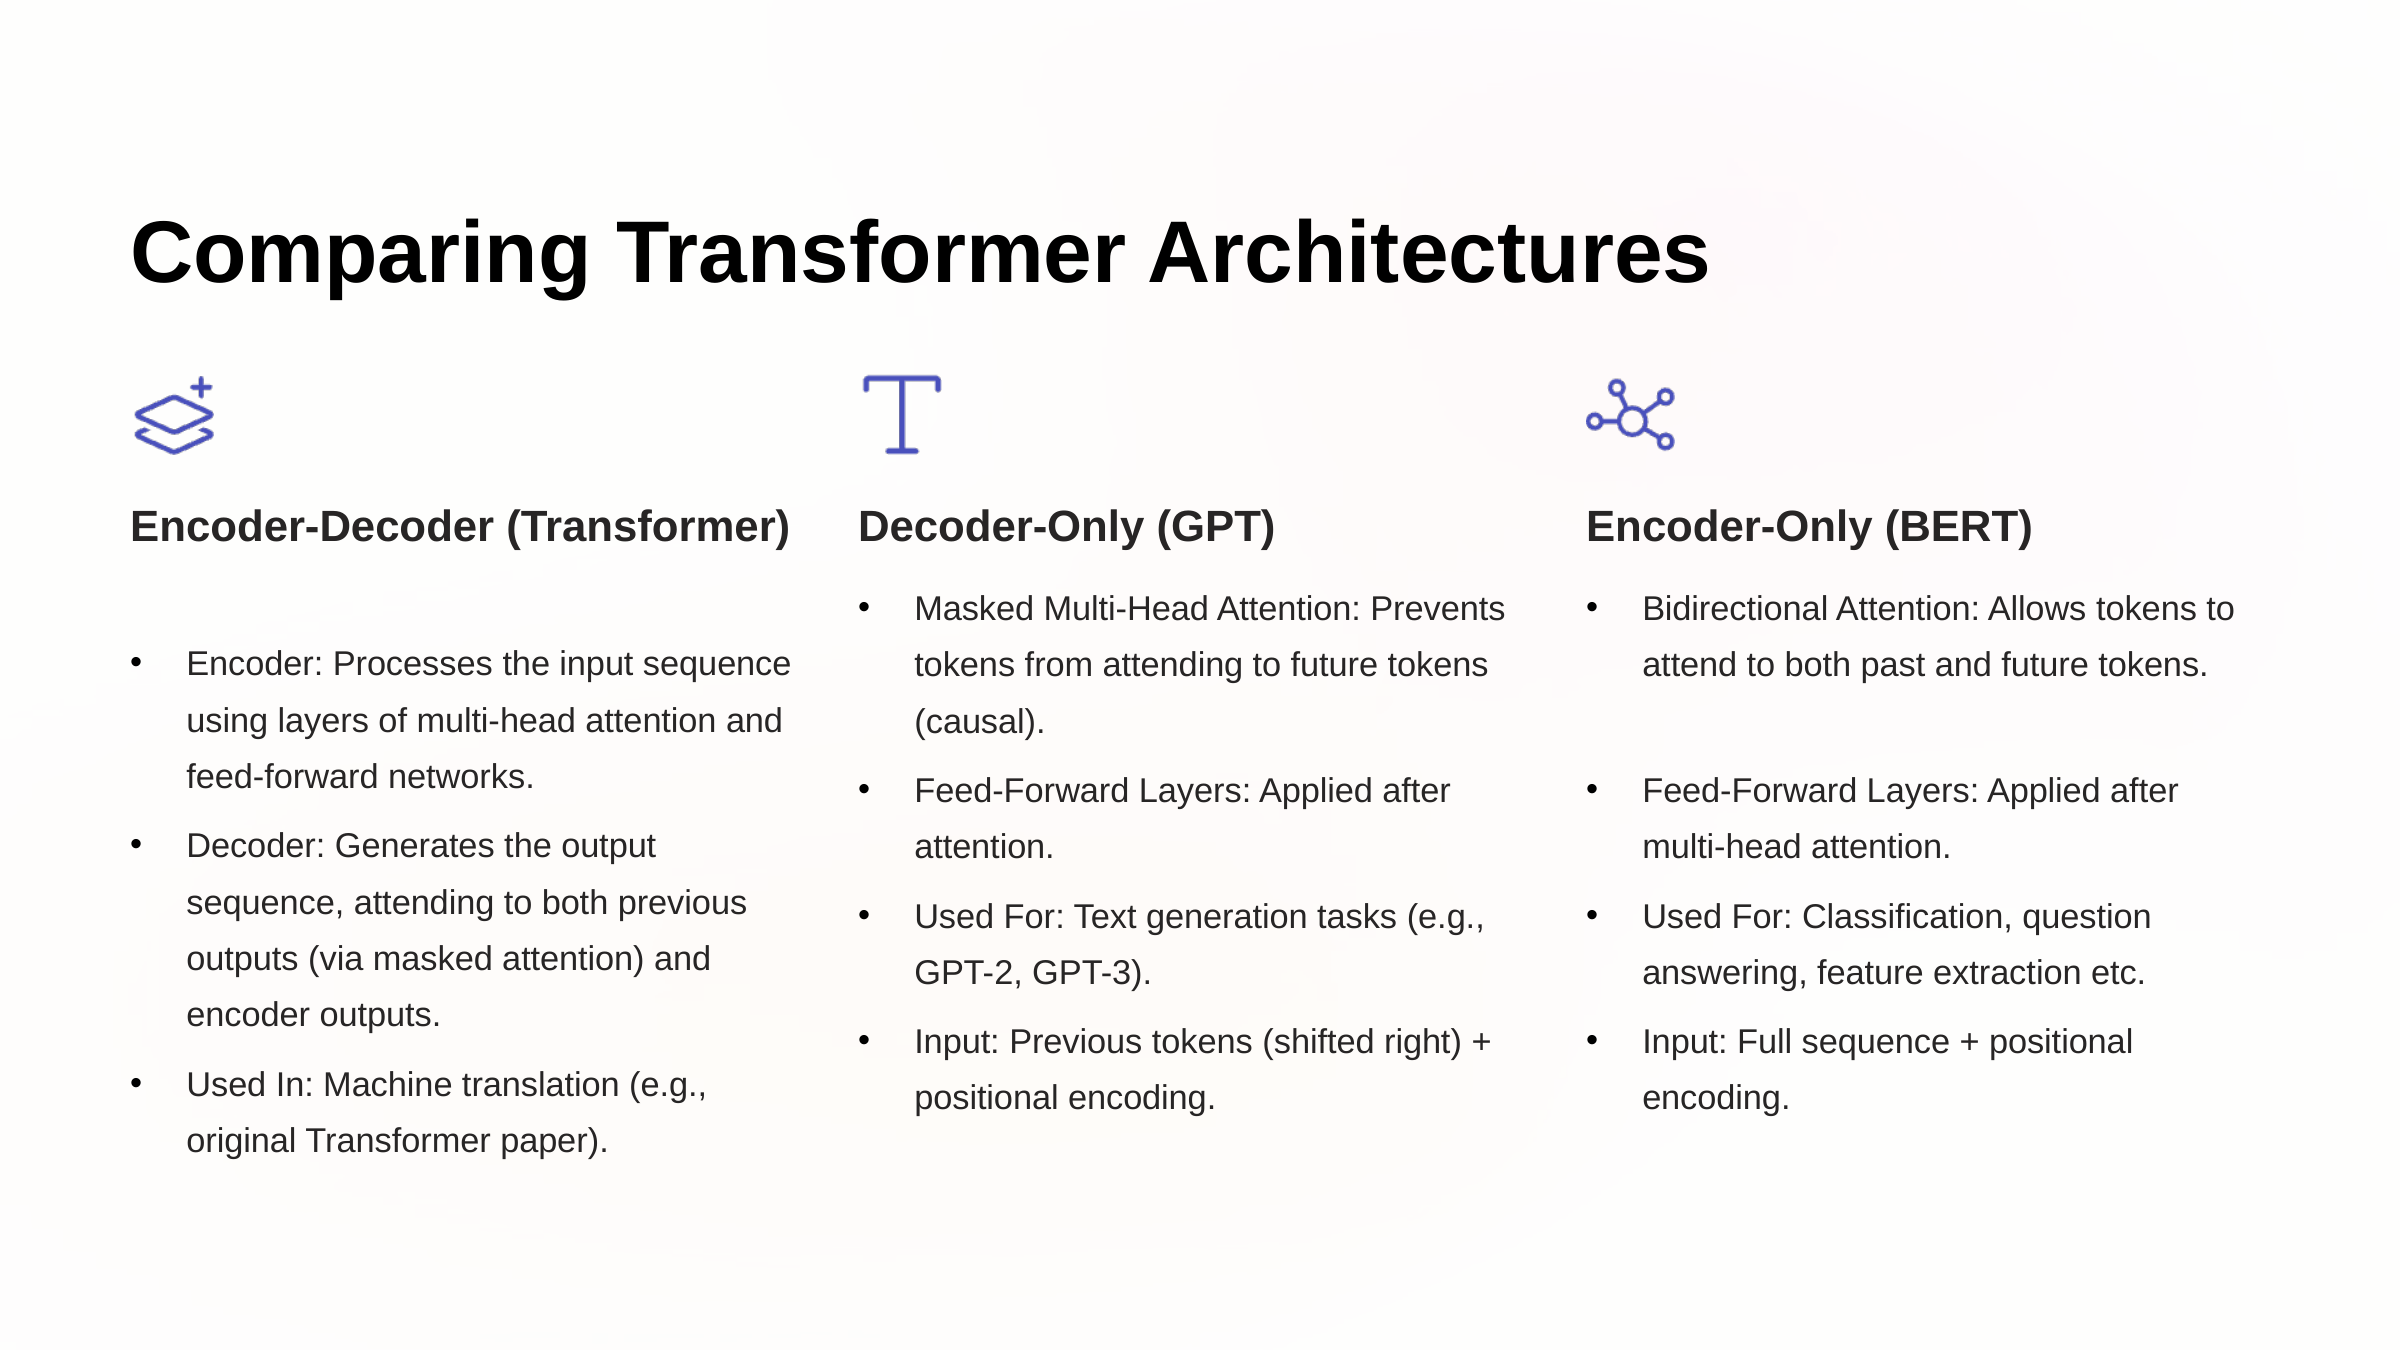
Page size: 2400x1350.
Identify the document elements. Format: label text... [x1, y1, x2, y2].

picture [857, 370, 947, 460]
text_box Input: Previous tokens (shifted right) + positional encoding. [858, 1004, 1542, 1118]
text_box Used For: Text generation tasks (e.g., GPT-2, GPT-3). [858, 878, 1542, 992]
text_box Feed-Forward Layers: Applied after attention. [858, 753, 1542, 867]
text_box Decoder: Generates the output sequence, attending to both previous outputs (via masked attention) and encoder outputs. [130, 808, 814, 1035]
text_box Decoder-Only (GPT) [858, 494, 1300, 550]
text_box Used For: Classification, question answering, feature extraction etc. [1585, 878, 2270, 992]
text_box Encoder: Processes the input sequence using layers of multi-head attention and feed-forward networks. [130, 626, 814, 796]
picture [1585, 370, 1675, 460]
text_box Input: Full sequence + positional encoding. [1585, 1004, 2270, 1118]
text_box Bidirectional Attention: Allows tokens to attend to both past and future tokens. [1585, 571, 2270, 741]
picture [129, 370, 219, 460]
text_box Encoder-Decoder (Transformer) [130, 494, 814, 606]
text_box Comparing Transformer Architectures [130, 189, 1780, 301]
text_box Used In: Machine translation (e.g., original Transformer paper). [130, 1046, 814, 1161]
text_box Feed-Forward Layers: Applied after multi-head attention. [1585, 753, 2270, 867]
text_box Masked Multi-Head Attention: Prevents tokens from attending to future tokens (causal). [858, 571, 1542, 741]
text_box Encoder-Only (BERT) [1585, 494, 2045, 550]
